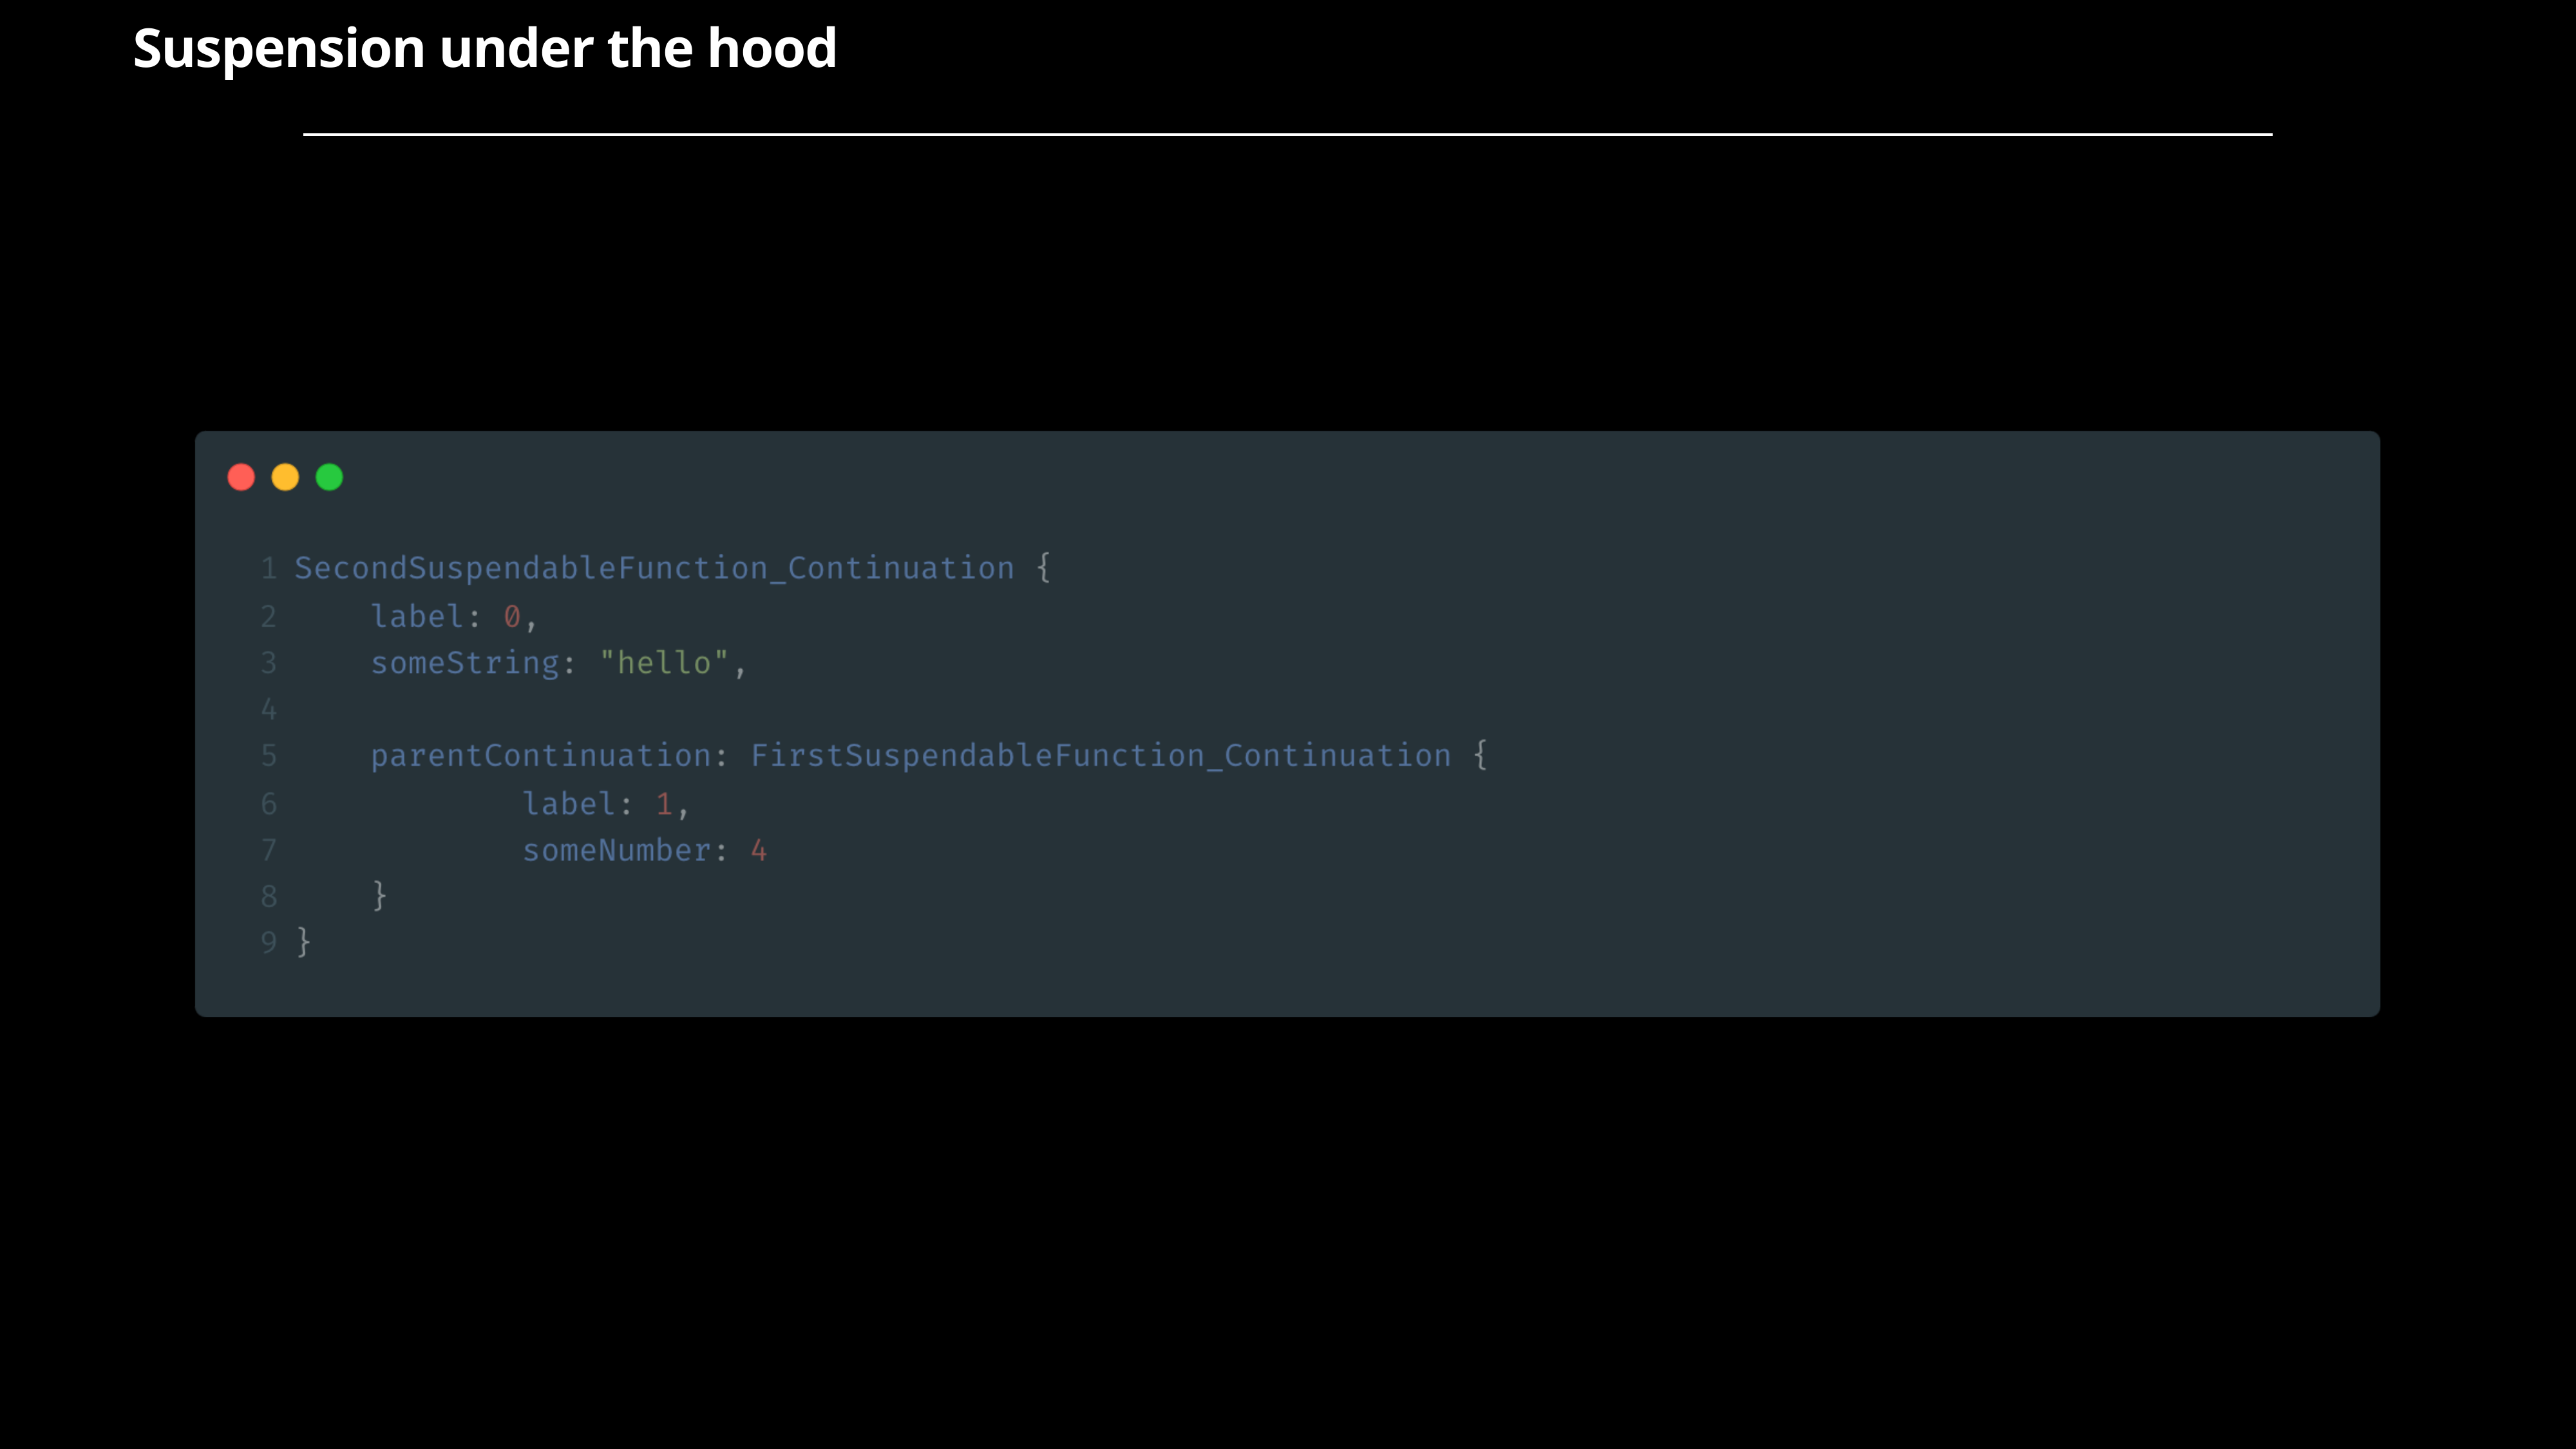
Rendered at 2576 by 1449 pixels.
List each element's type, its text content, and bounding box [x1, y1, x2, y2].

title Suspension under the hood [127, 21, 2449, 98]
picture [84, 328, 2492, 1121]
